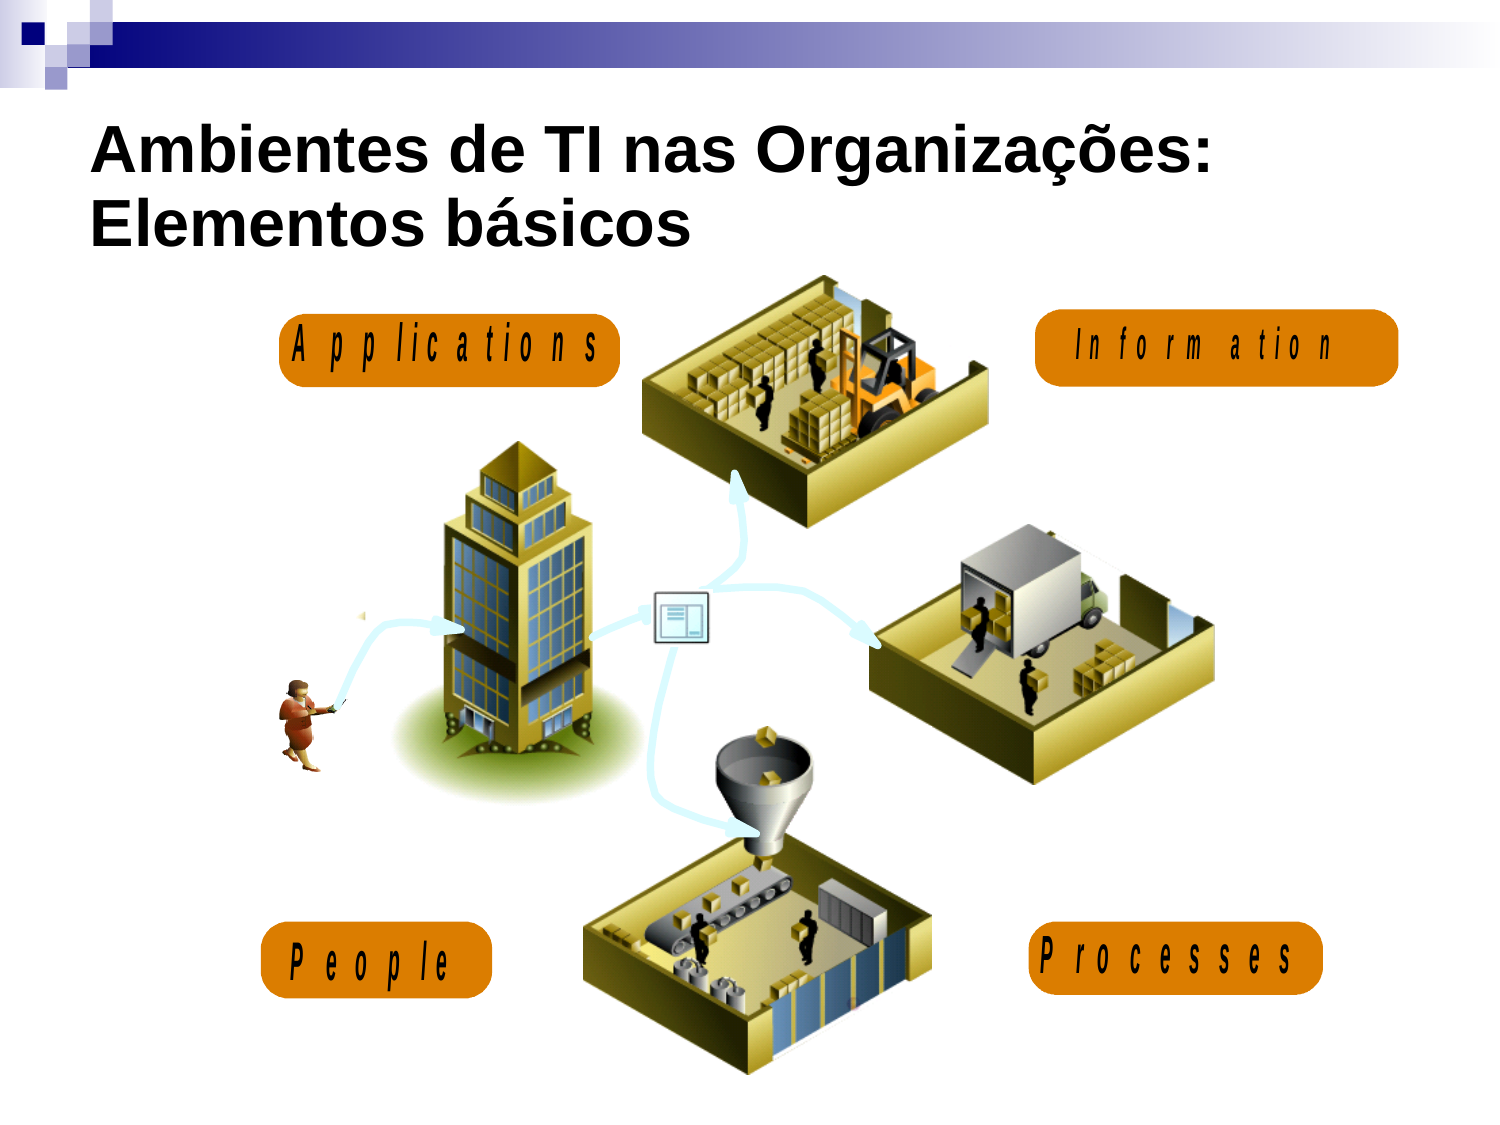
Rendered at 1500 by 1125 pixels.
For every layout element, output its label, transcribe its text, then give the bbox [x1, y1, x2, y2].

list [259, 274, 1400, 1076]
title Ambientes de TI nas Organizações: Elementos básicos [74, 69, 1425, 306]
